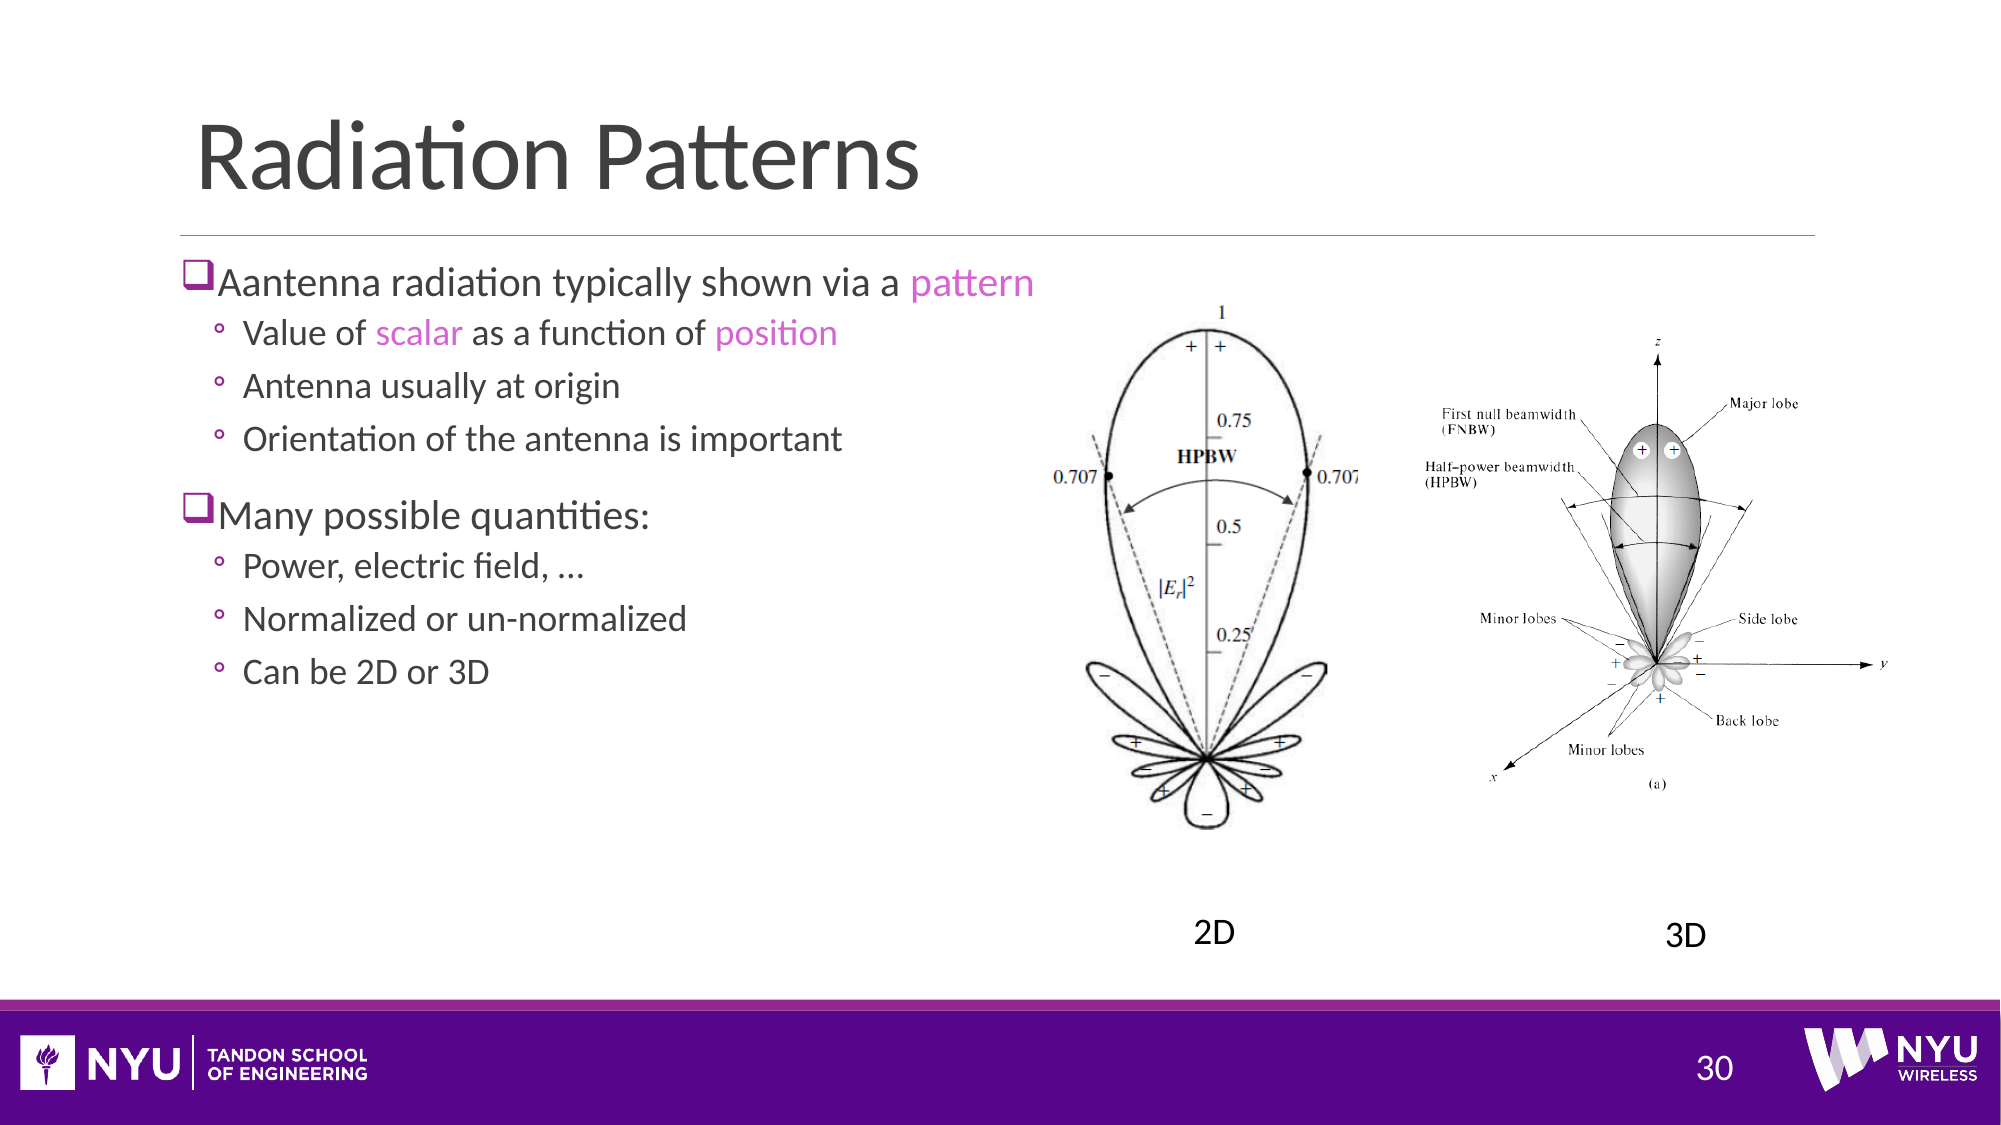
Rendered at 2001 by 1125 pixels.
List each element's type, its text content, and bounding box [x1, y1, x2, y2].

text_box 3D [1650, 902, 1722, 962]
text_box 2D [1178, 899, 1251, 960]
picture [1043, 276, 1925, 849]
list Aantenna radiation typically shown via a pattern Value of scalar as a function of position Antenna usually at origin Orientation of the antenna is important Many possible quantities: Power, electric field, … Normalized or un-normalized Can be 2D or 3D [180, 252, 1830, 963]
title Radiation Patterns [180, 47, 1830, 218]
slide_number 30 [1533, 1035, 1749, 1096]
